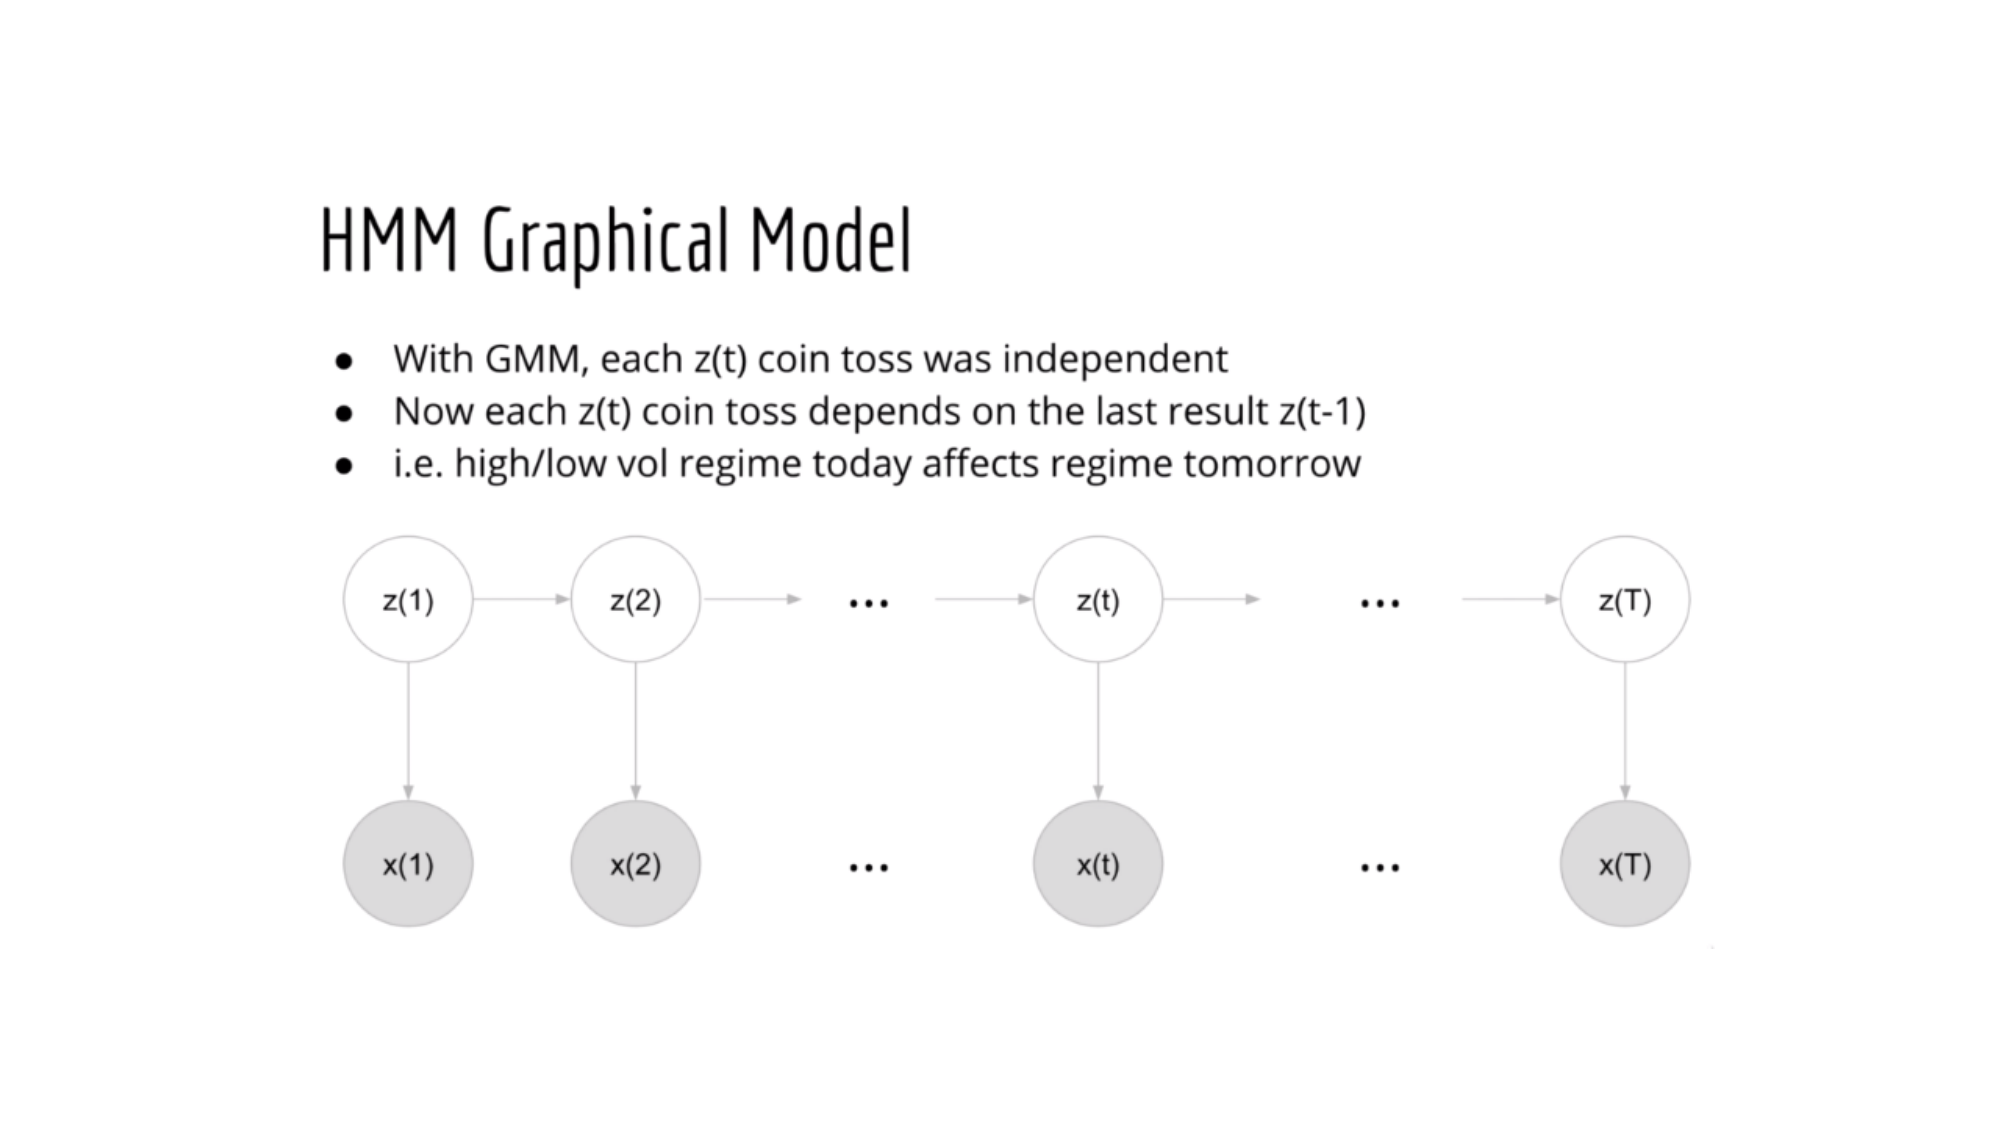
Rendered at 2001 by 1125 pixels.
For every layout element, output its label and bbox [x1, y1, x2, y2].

picture [285, 176, 1715, 949]
